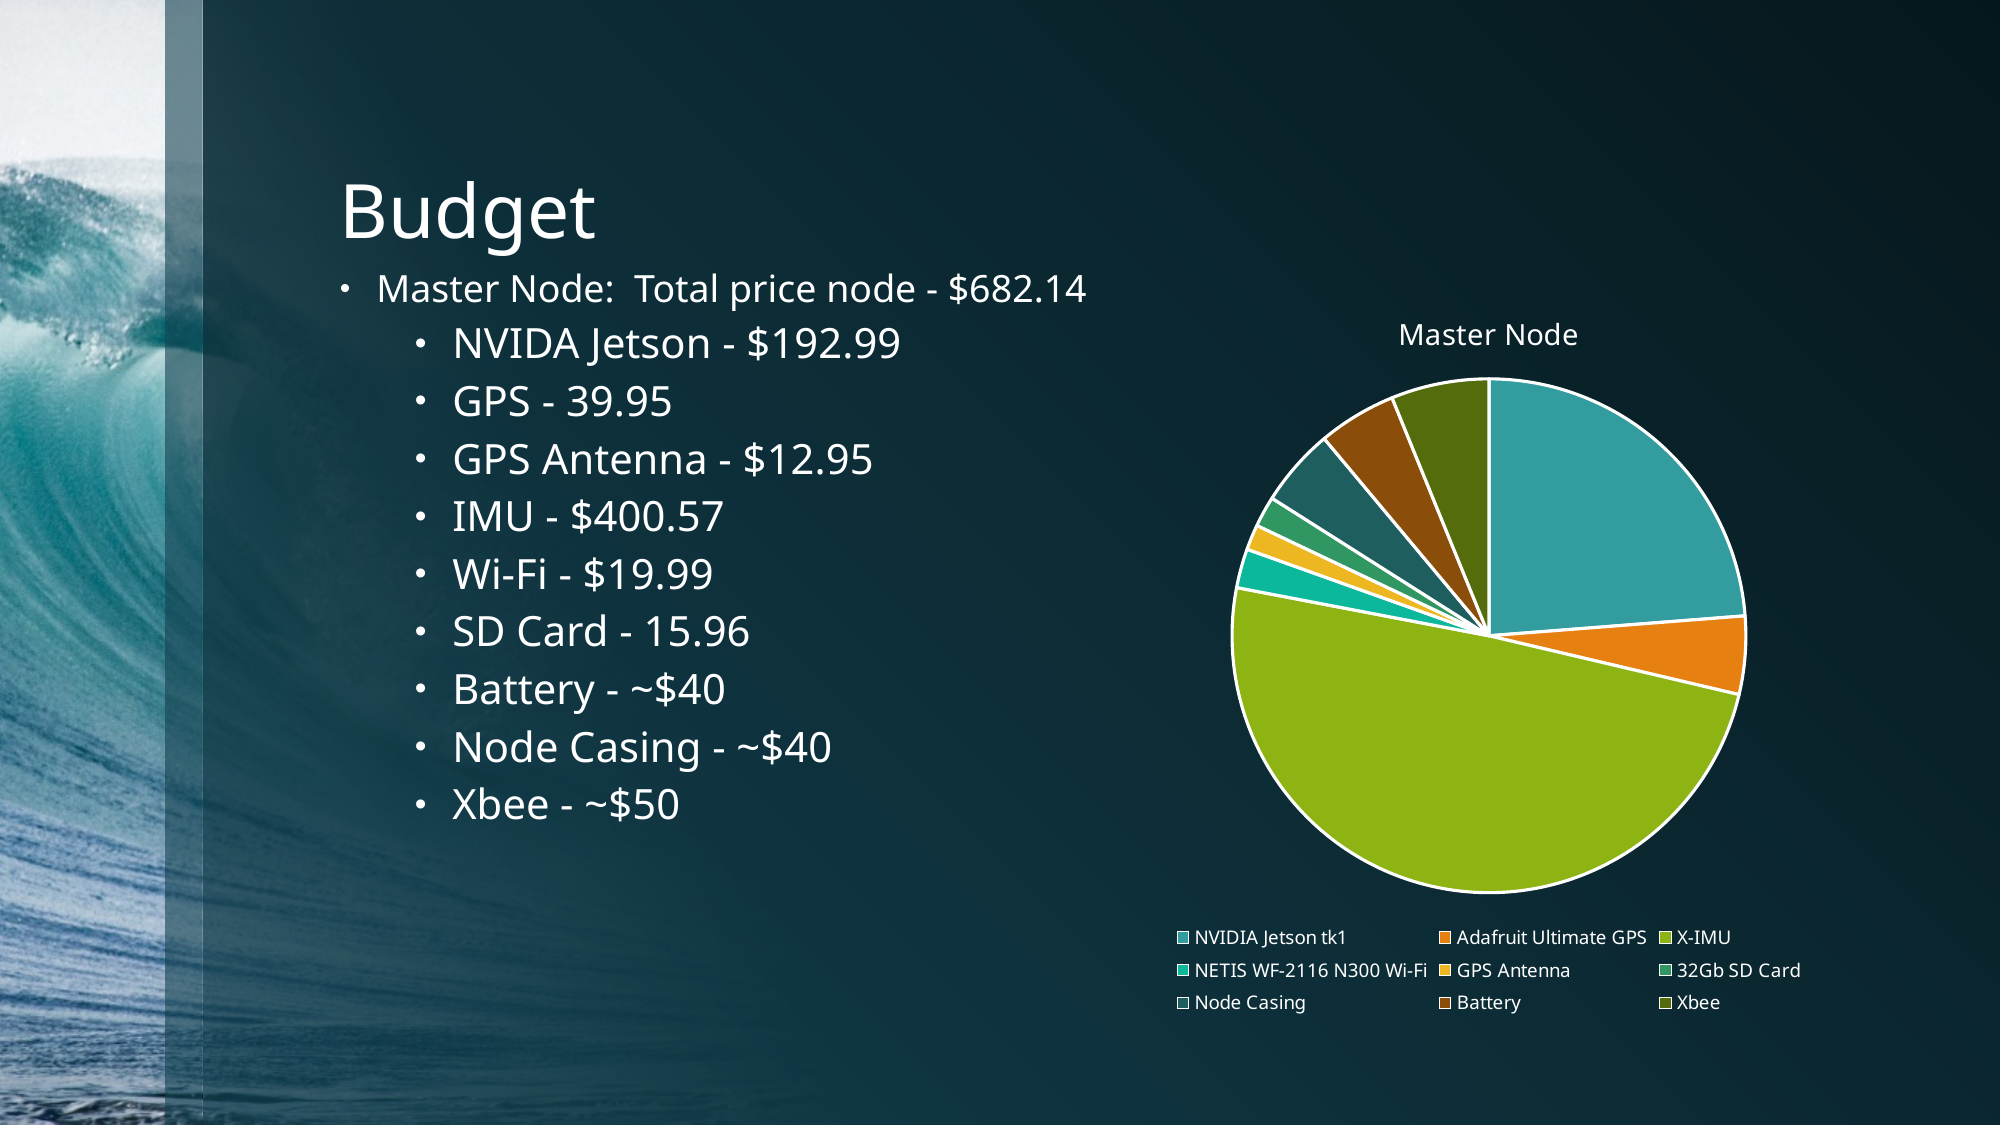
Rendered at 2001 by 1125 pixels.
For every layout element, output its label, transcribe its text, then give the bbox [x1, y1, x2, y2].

list Master Node: Total price node - $682.14 NVIDA Jetson - $192.99 GPS - 39.95 GPS Antenna - $12.95 IMU - $400.57 Wi-Fi - $19.99 SD Card - 15.96 Battery - ~$40 Node Casing - ~$40 Xbee - ~$50 [324, 262, 1826, 988]
chart [977, 283, 2000, 1022]
title Budget [324, 62, 1826, 262]
picture [0, 0, 2000, 1125]
